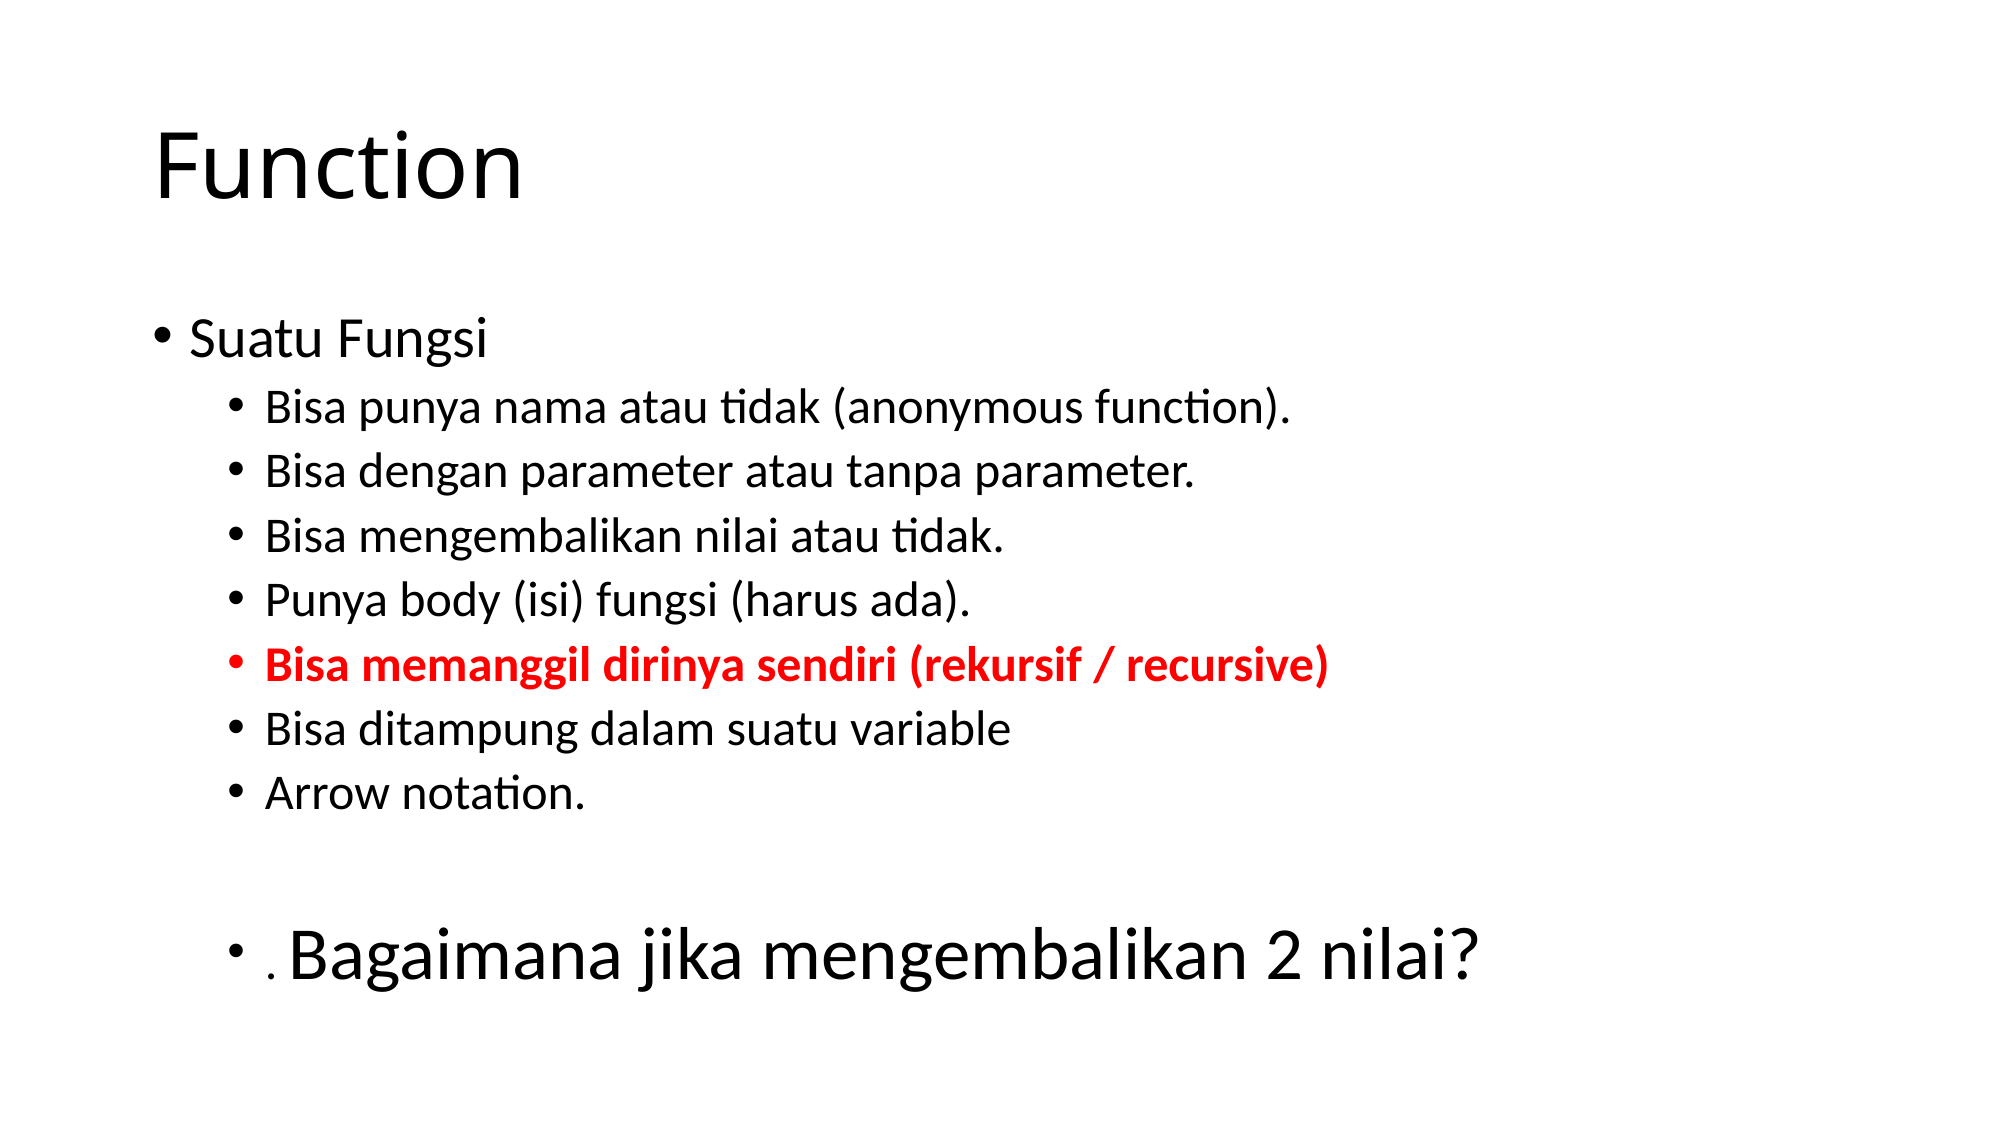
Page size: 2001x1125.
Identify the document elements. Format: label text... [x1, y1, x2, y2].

list Suatu Fungsi Bisa punya nama atau tidak (anonymous function). Bisa dengan parameter atau tanpa parameter. Bisa mengembalikan nilai atau tidak. Punya body (isi) fungsi (harus ada). Bisa memanggil dirinya sendiri (rekursif / recursive) Bisa ditampung dalam suatu variable Arrow notation. . Bagaimana jika mengembalikan 2 nilai? [137, 299, 1863, 1014]
title Function [137, 59, 1863, 278]
